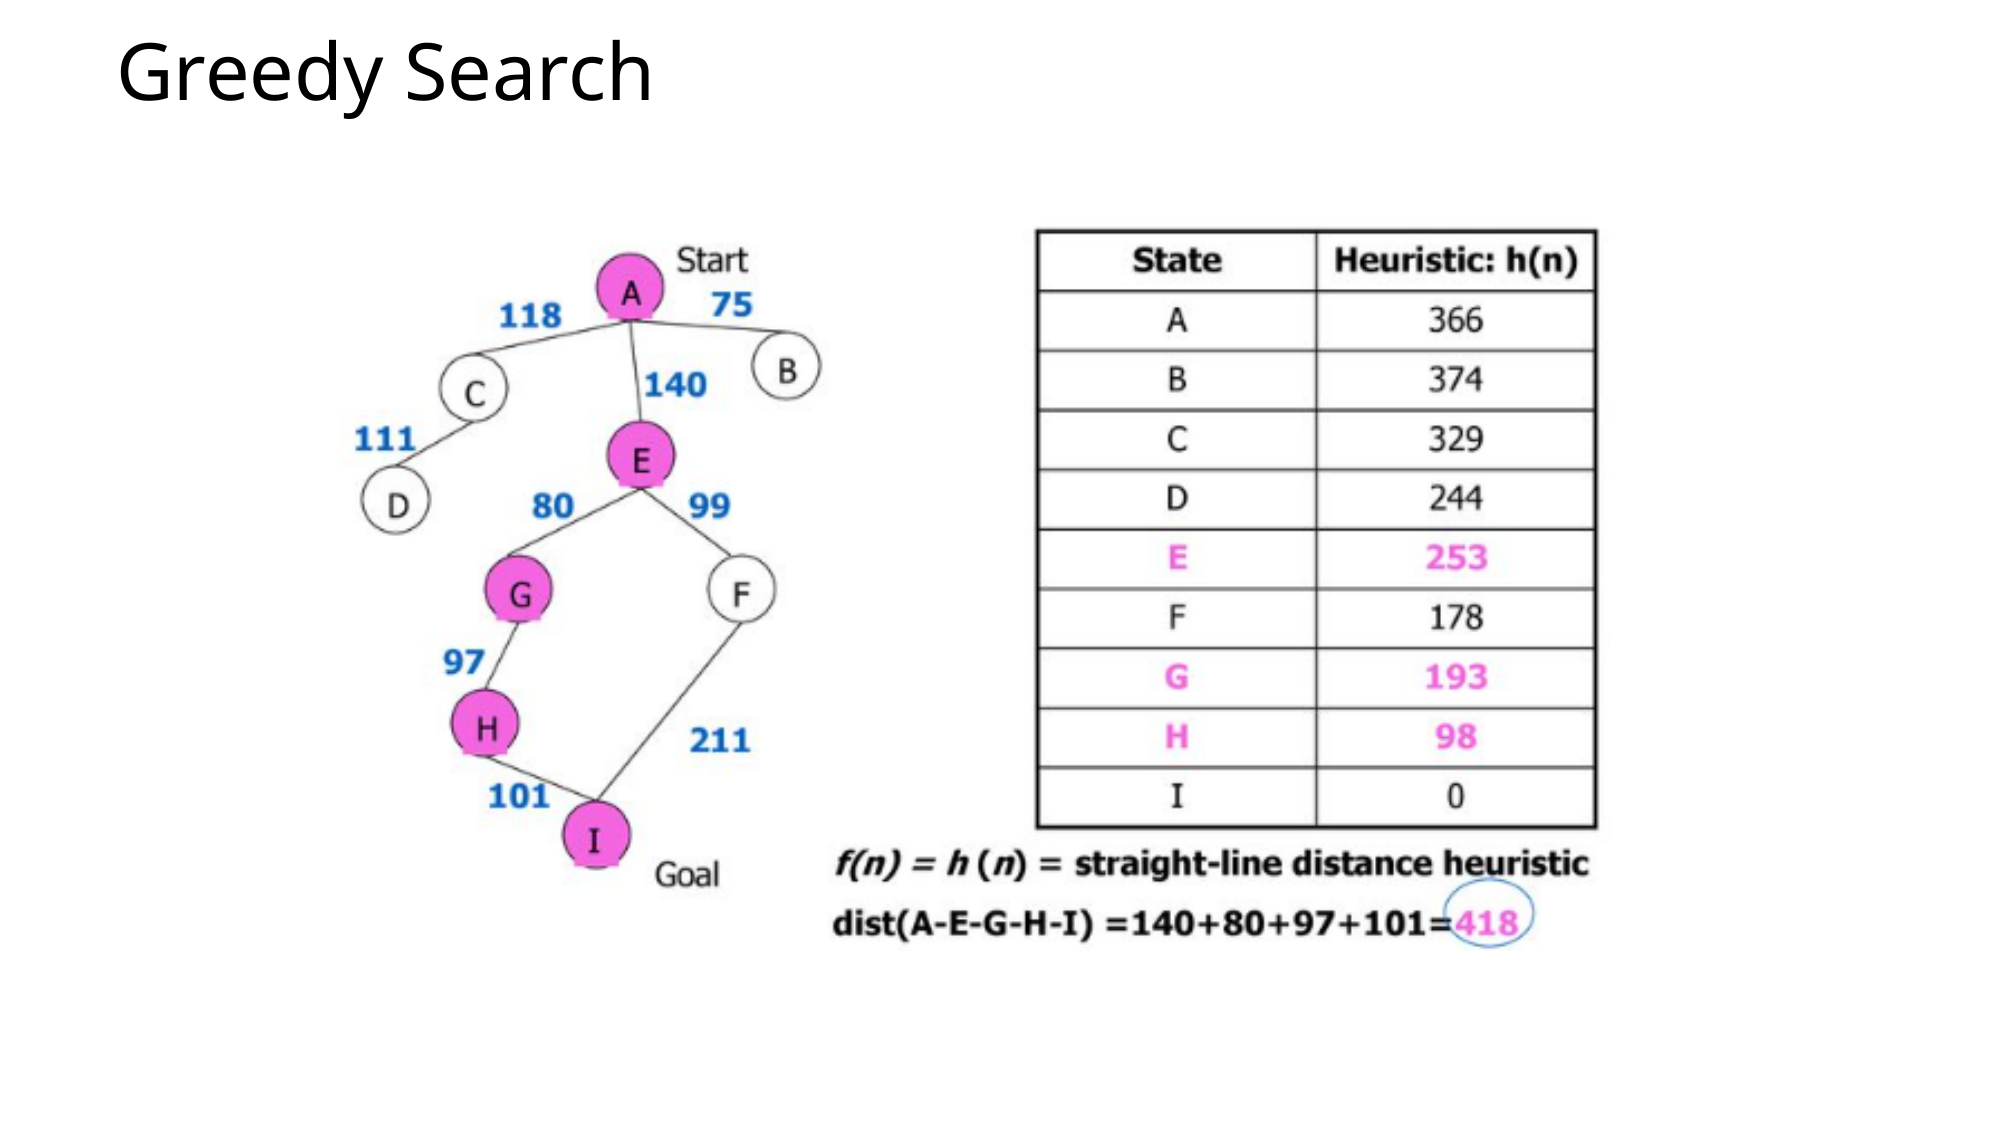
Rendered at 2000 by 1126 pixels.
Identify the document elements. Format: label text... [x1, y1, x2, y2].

picture [220, 174, 1662, 951]
title Greedy Search [99, 3, 1900, 134]
